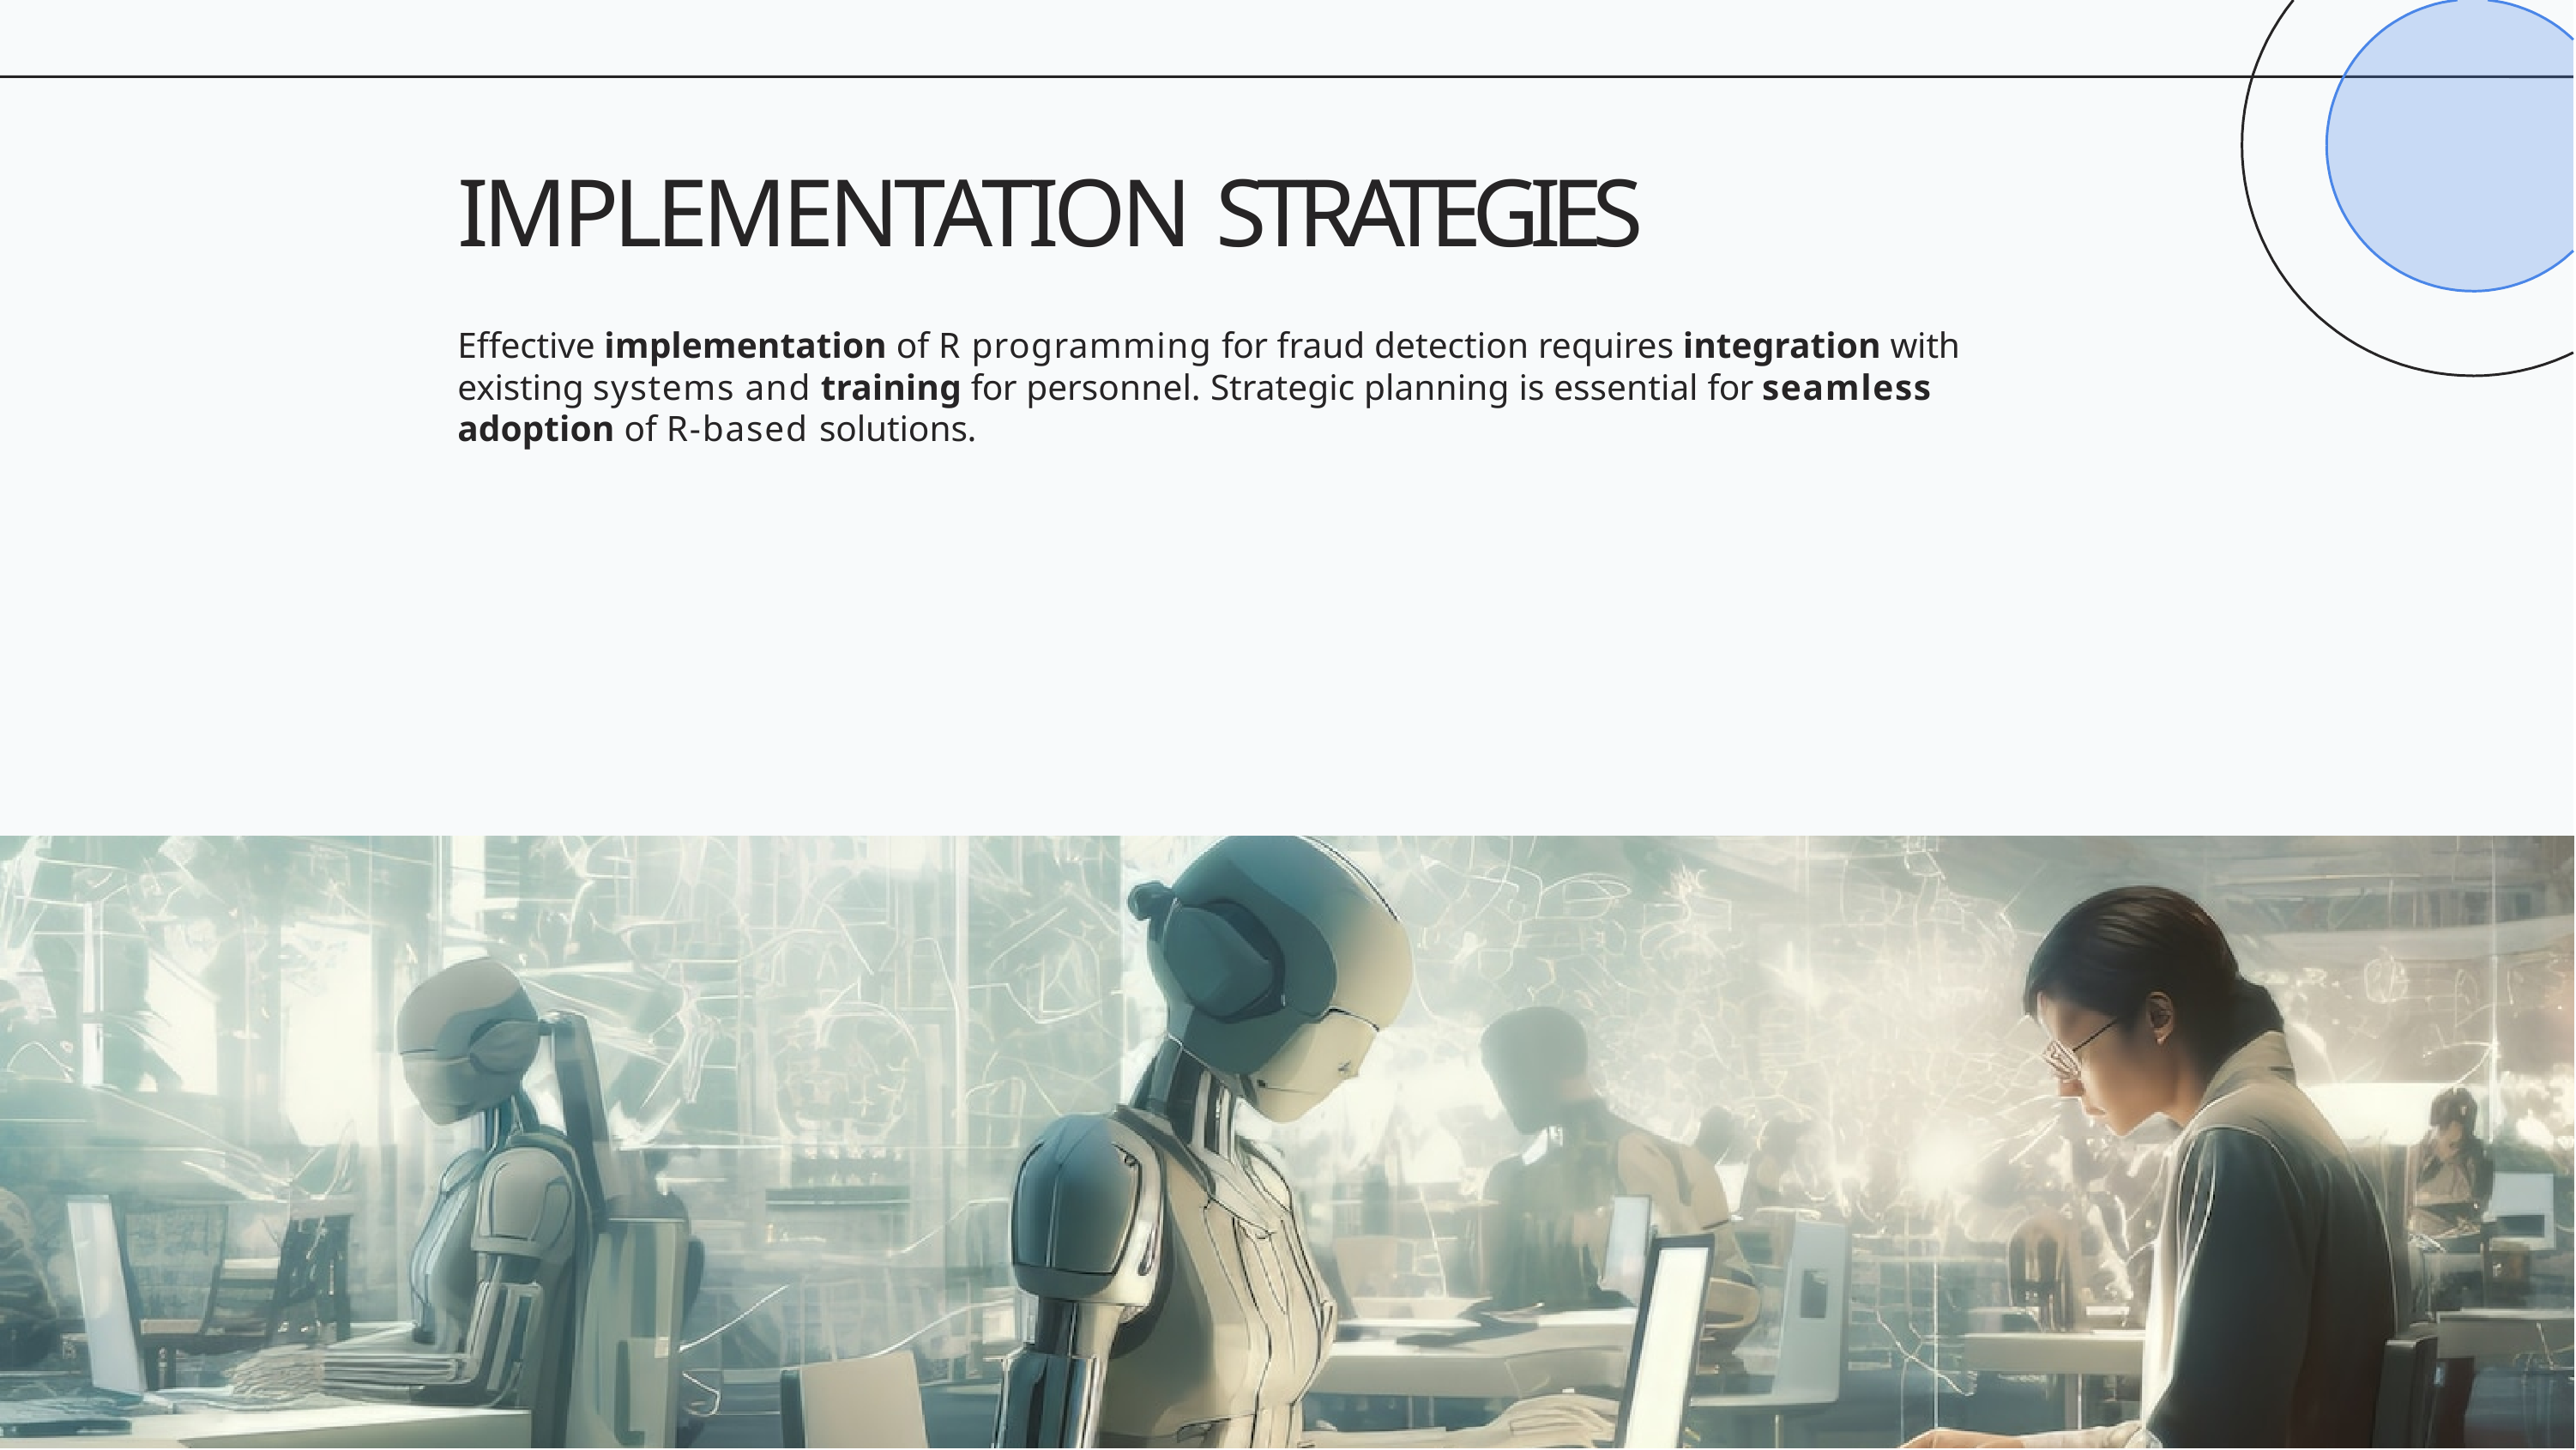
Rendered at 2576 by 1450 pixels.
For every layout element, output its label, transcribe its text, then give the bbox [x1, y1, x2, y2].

title IMPLEMENTATION STRATEGIES [455, 387, 1946, 396]
picture [0, 836, 2575, 1448]
text_box Eﬀective implementation of R programming for fraud detection requires integration with existing systems and training for personnel. Strategic planning is essential for seamless adoption of R-based solutions. [455, 387, 2074, 449]
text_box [0, 0, 2575, 378]
